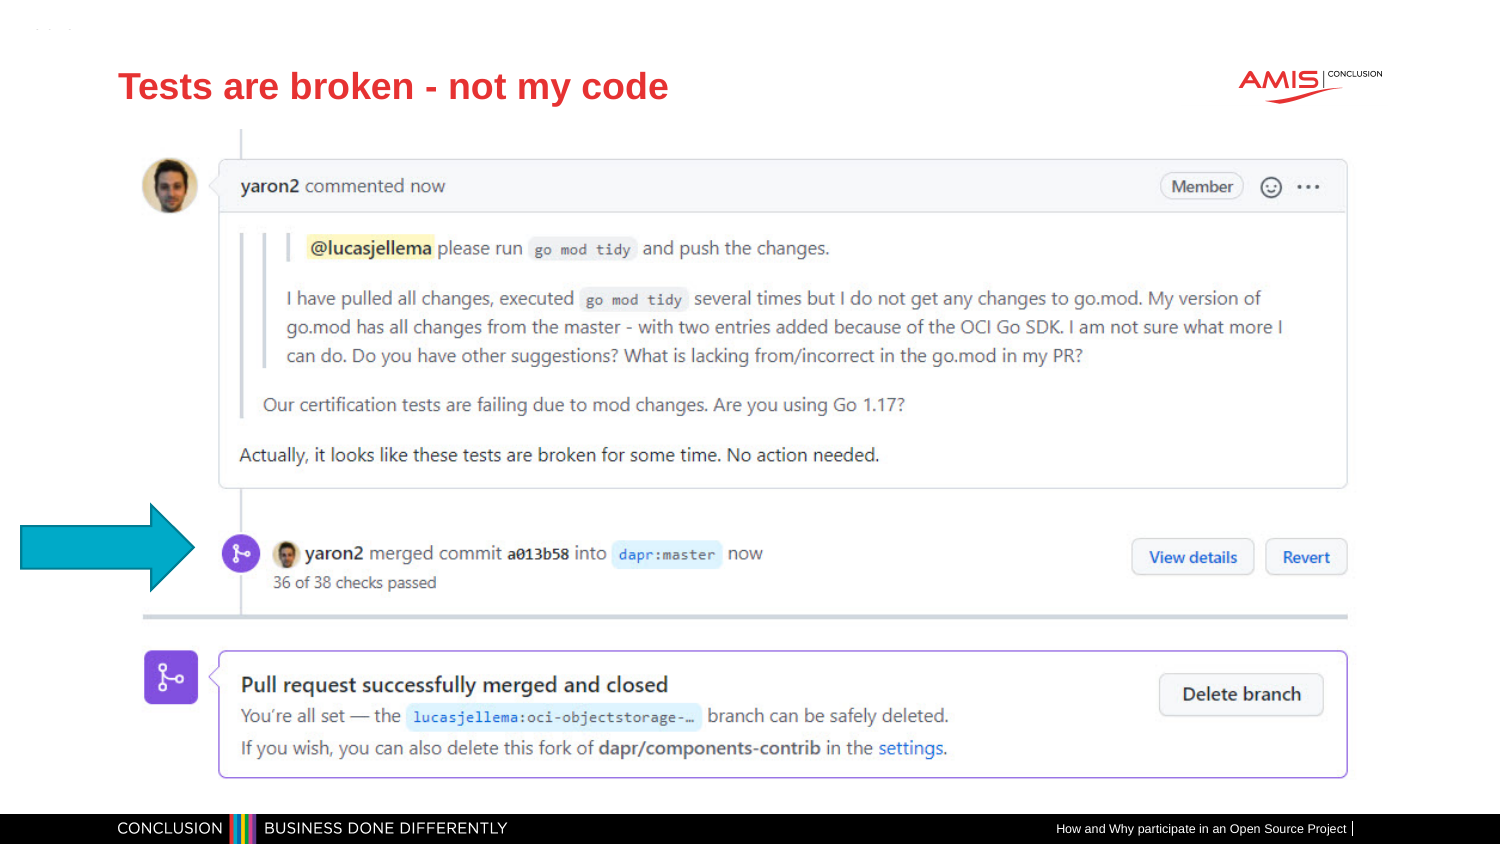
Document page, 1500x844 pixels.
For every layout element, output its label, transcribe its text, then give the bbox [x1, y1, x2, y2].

title Tests are broken - not my code [118, 47, 1205, 129]
picture [1205, 59, 1388, 106]
text_box [20, 525, 75, 570]
footer How and Why participate in an Open Source Project [814, 820, 1347, 839]
picture [0, 814, 236, 844]
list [75, 129, 1367, 788]
picture [239, 814, 1500, 844]
